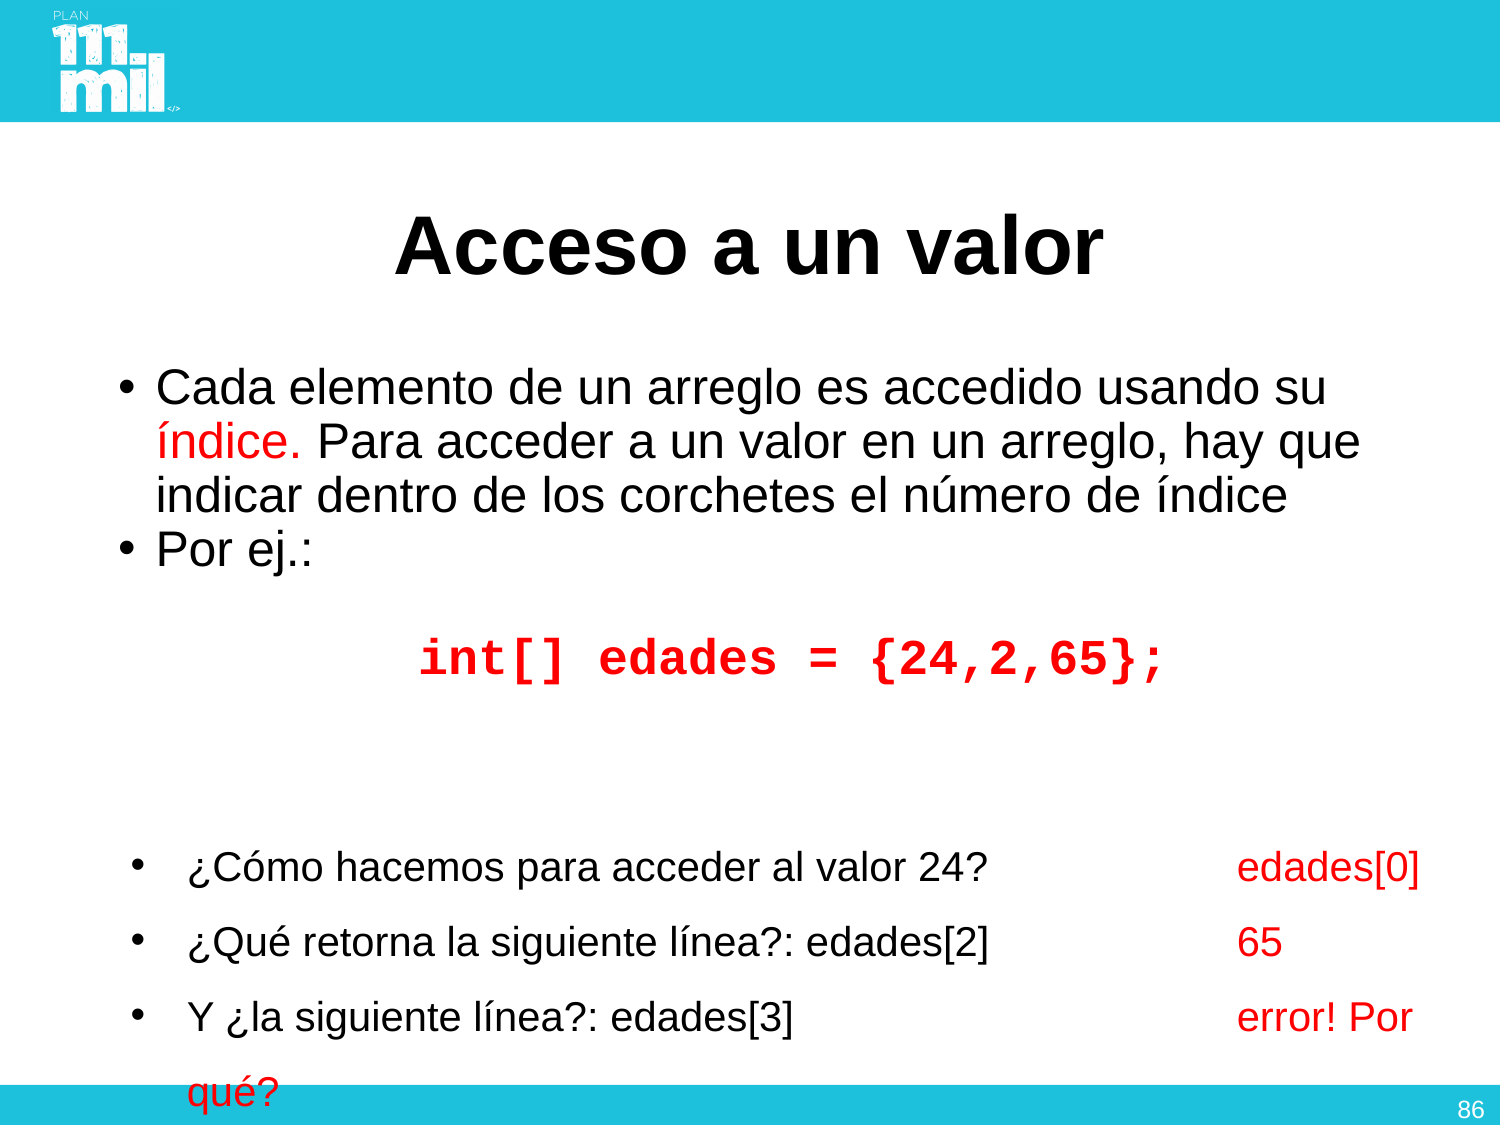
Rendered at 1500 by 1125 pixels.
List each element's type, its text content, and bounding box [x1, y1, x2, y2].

slide_number 85 [1162, 1078, 1500, 1125]
title Acceso a un valor [103, 147, 1397, 348]
list Cada elemento de un arreglo es accedido usando su índice. Para acceder a un valor en un arreglo, hay que indicar dentro de los corchetes el número de índice Por ej.: int[] edades = {24,2,65}; ¿Cómo hacemos para acceder al valor 24? edades[0] ¿Qué retorna la siguiente línea?: edades[2] 65 Y ¿la siguiente línea?: edades[3] error! Por qué? [103, 354, 1465, 1069]
